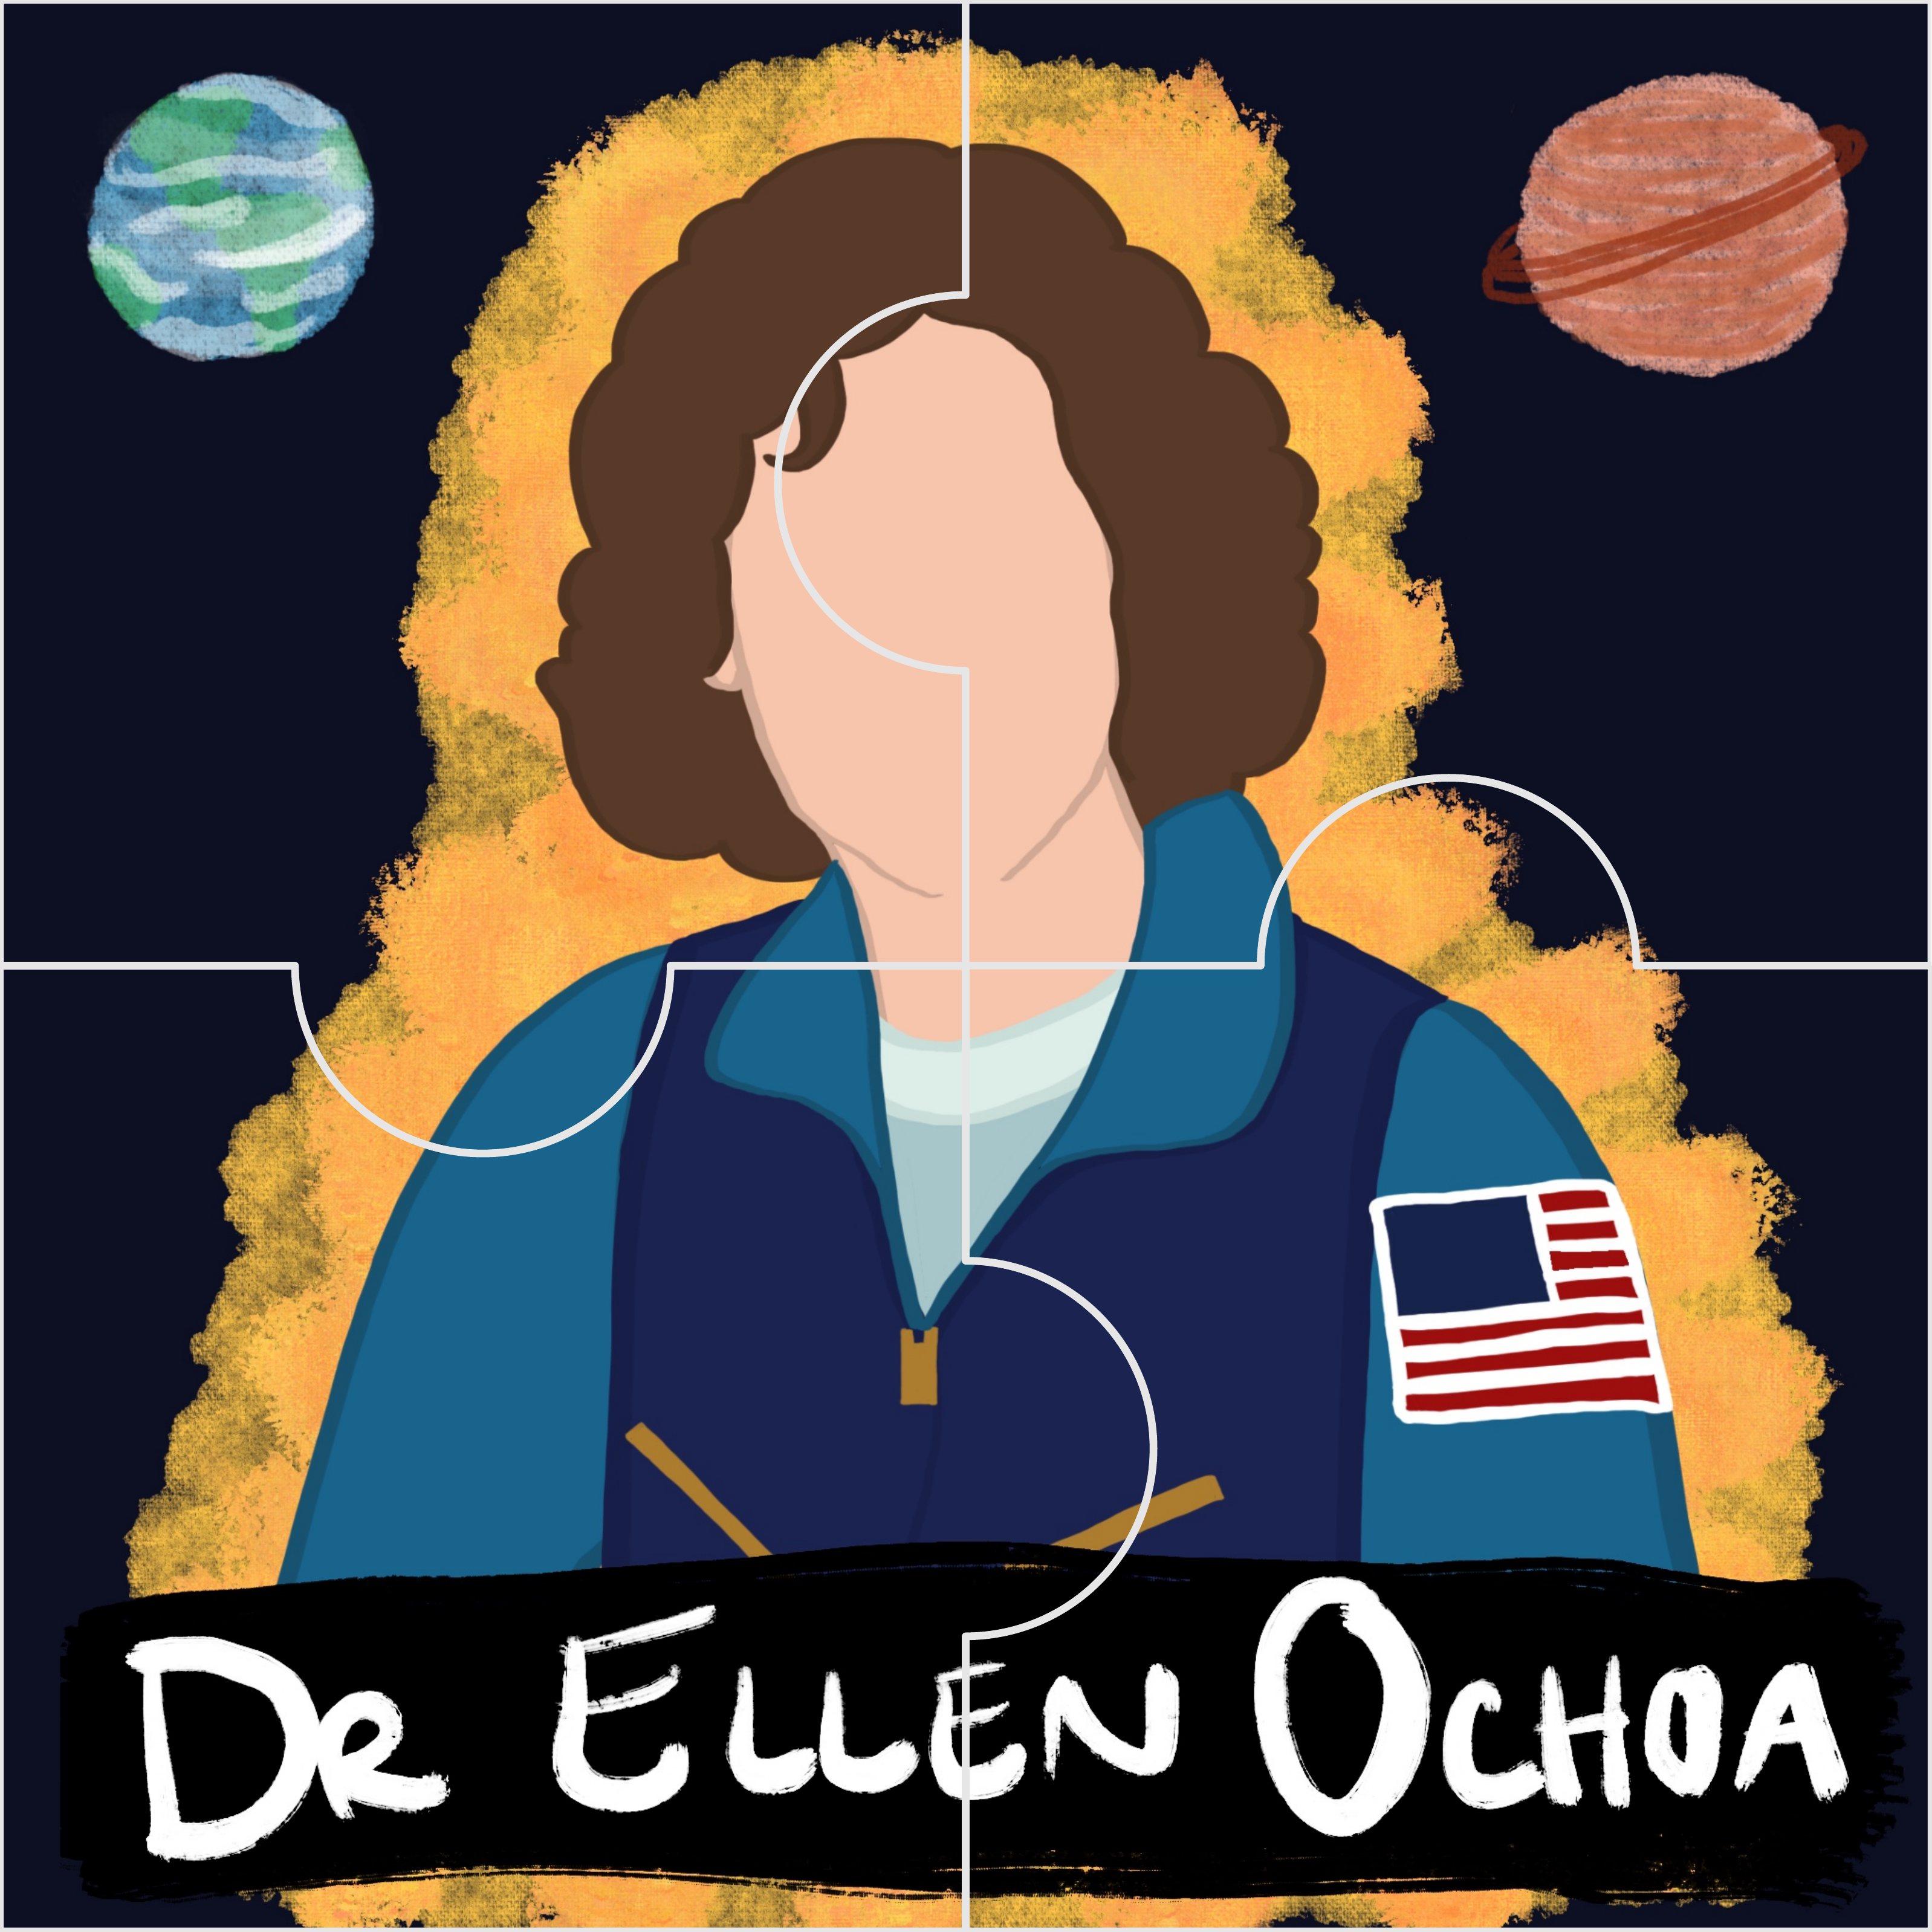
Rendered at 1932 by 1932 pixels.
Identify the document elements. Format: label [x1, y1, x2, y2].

text_box [0, 0, 1931, 1932]
